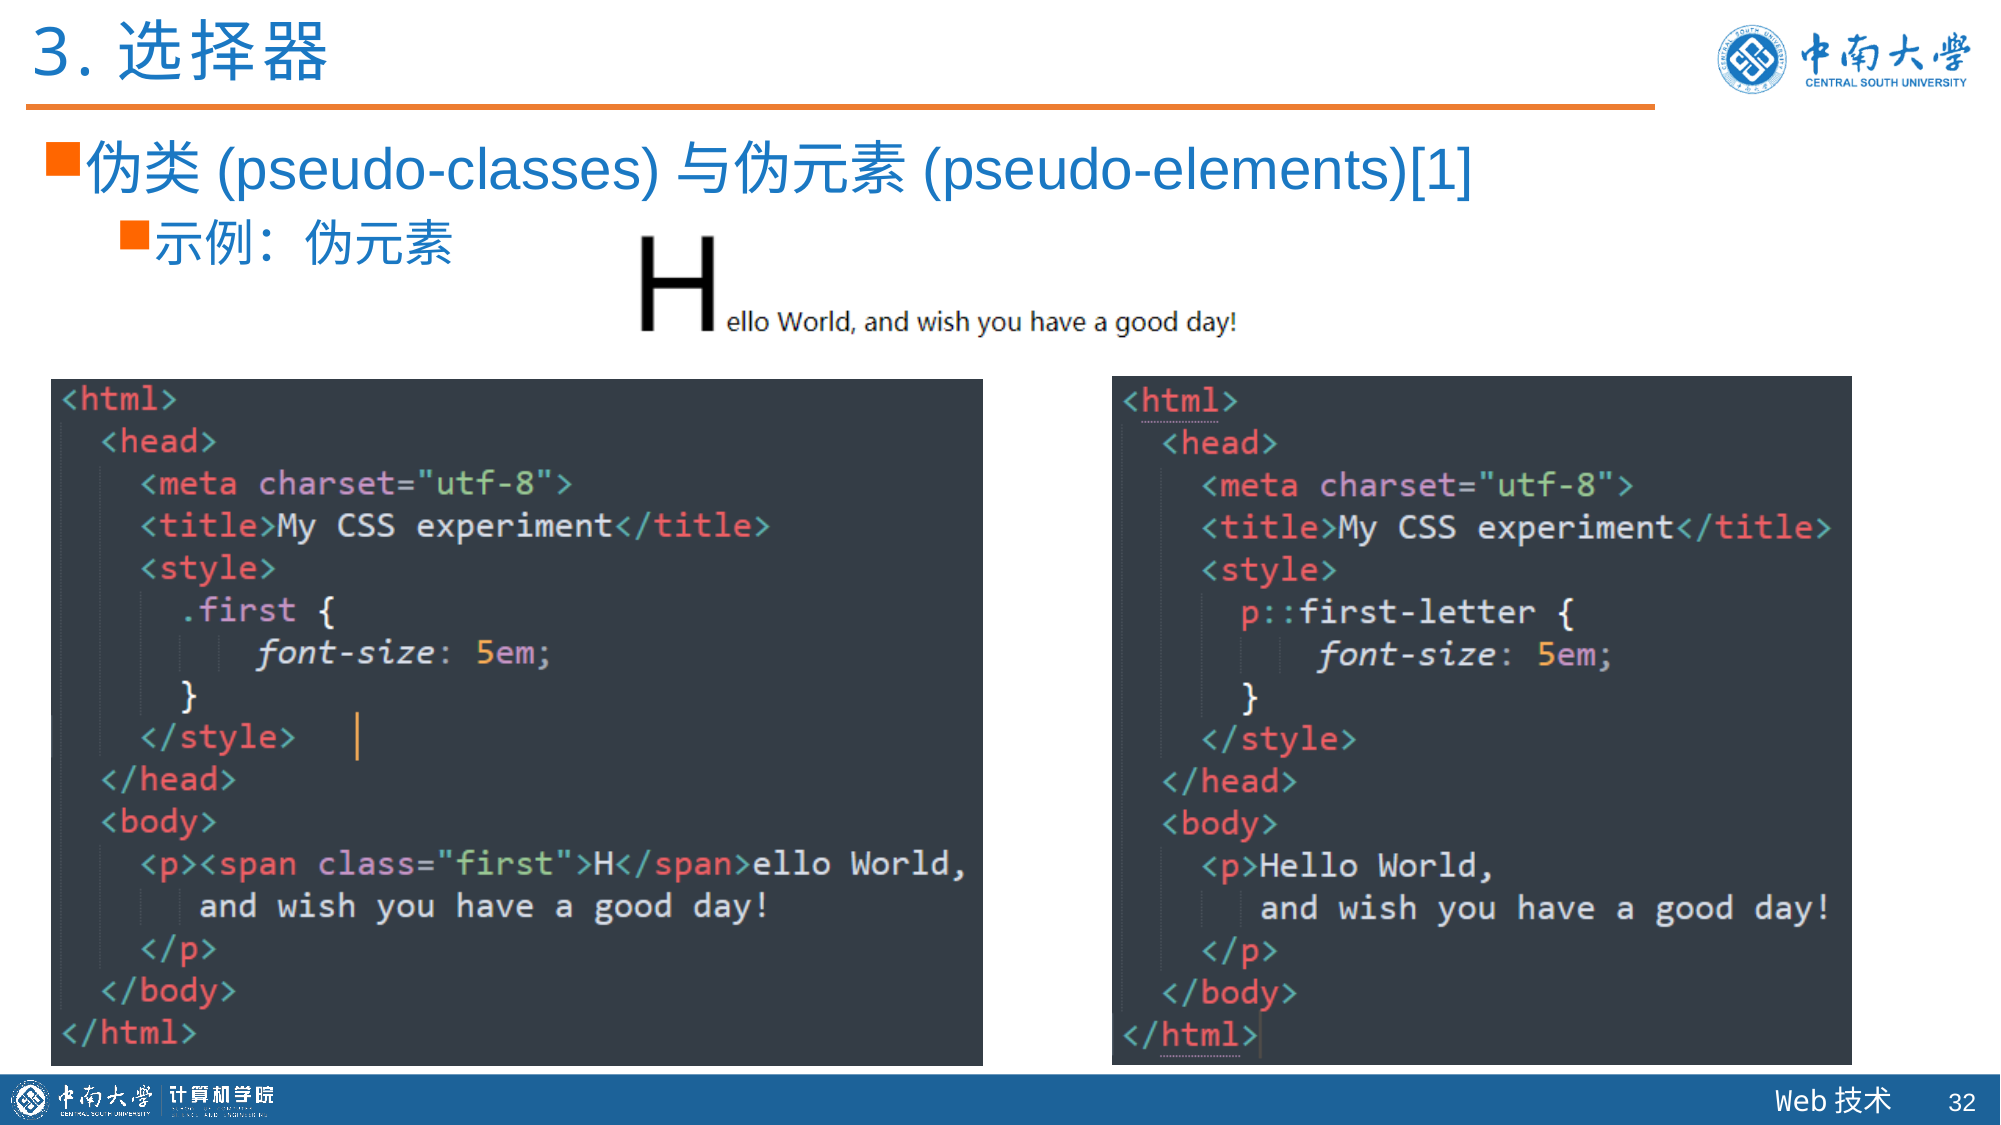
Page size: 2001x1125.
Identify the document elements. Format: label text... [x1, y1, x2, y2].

picture [1112, 376, 1852, 1065]
picture [0, 1080, 299, 1120]
picture [51, 379, 983, 1066]
picture [1708, 19, 1982, 99]
slide_number 31 [1916, 1079, 1992, 1124]
list 伪类(pseudo-classes)与伪元素(pseudo-elements)[1] 示例：伪元素 [26, 123, 1982, 1050]
picture [628, 214, 1268, 361]
list 3.选择器 [17, 10, 1615, 83]
